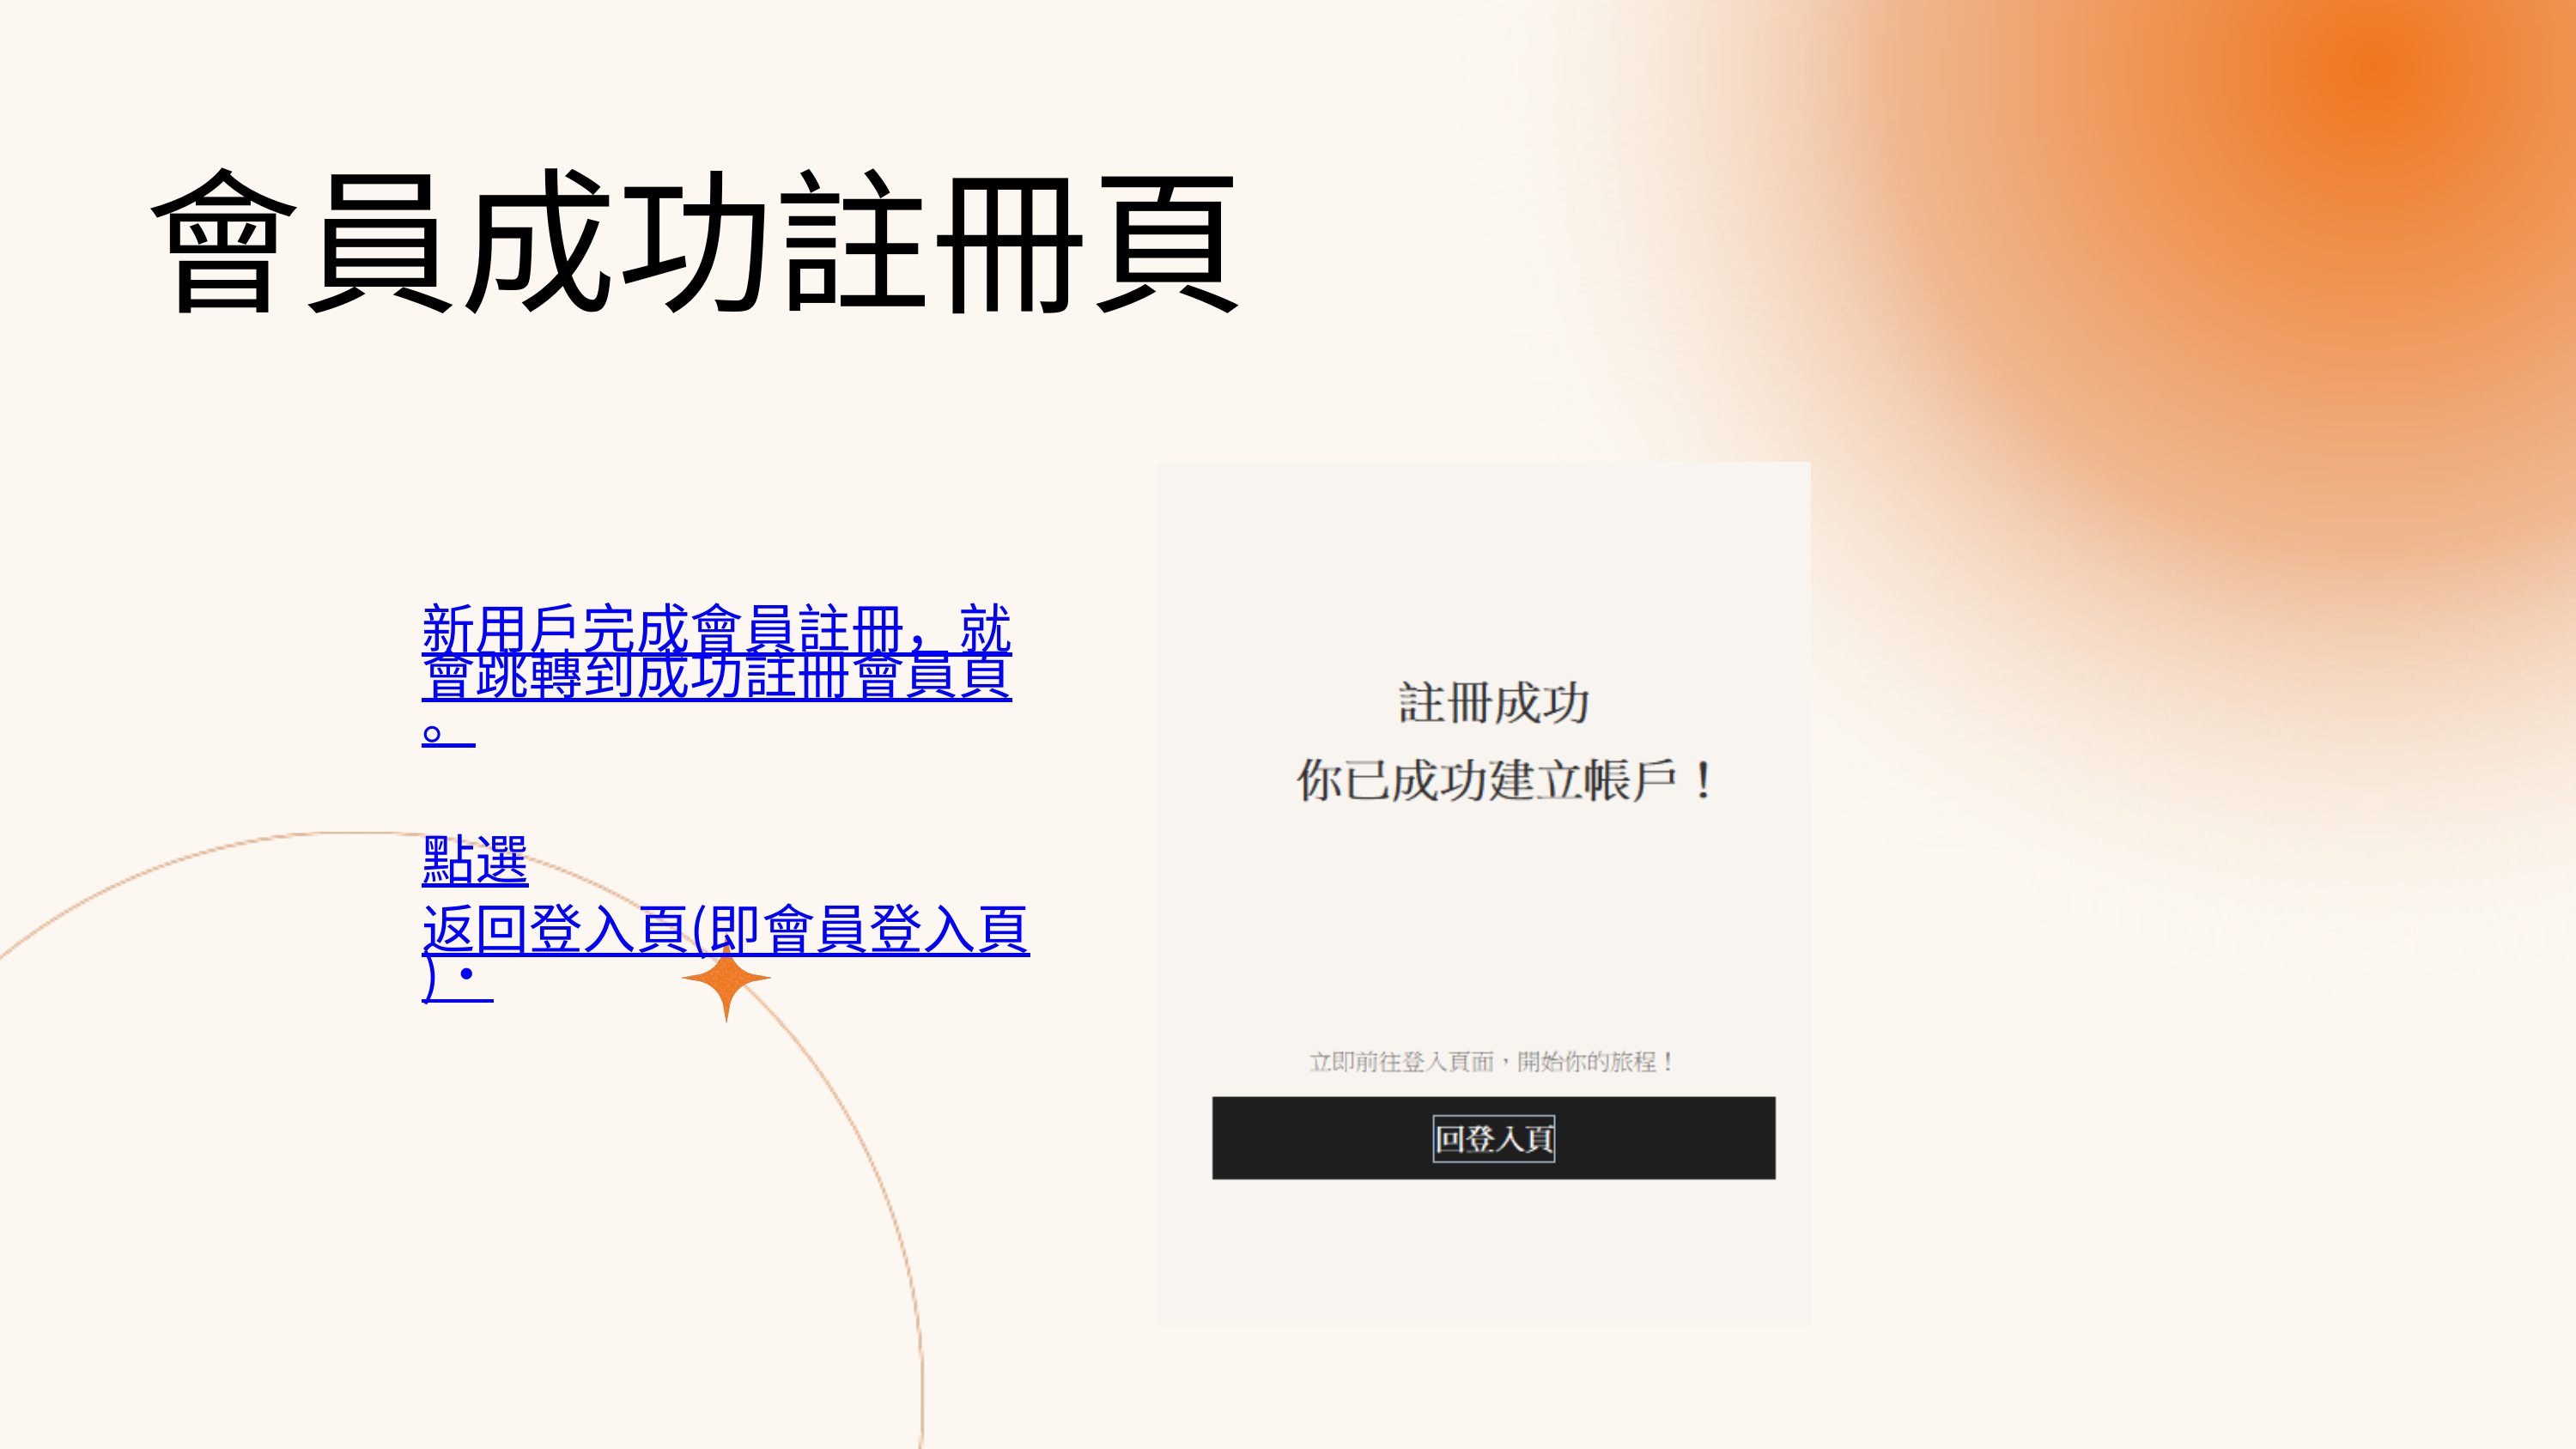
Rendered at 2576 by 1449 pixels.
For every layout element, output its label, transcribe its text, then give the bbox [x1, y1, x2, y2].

text_box [1446, 0, 2576, 995]
text_box [1157, 462, 1811, 1327]
text_box 會員成功註冊頁 [144, 143, 1446, 333]
text_box 新用戶完成會員註冊，就會跳轉到成功註冊會員頁。 點選返回登入頁(即會員登入頁)‧ [422, 603, 1031, 952]
text_box [0, 832, 927, 1449]
text_box [681, 952, 772, 1023]
